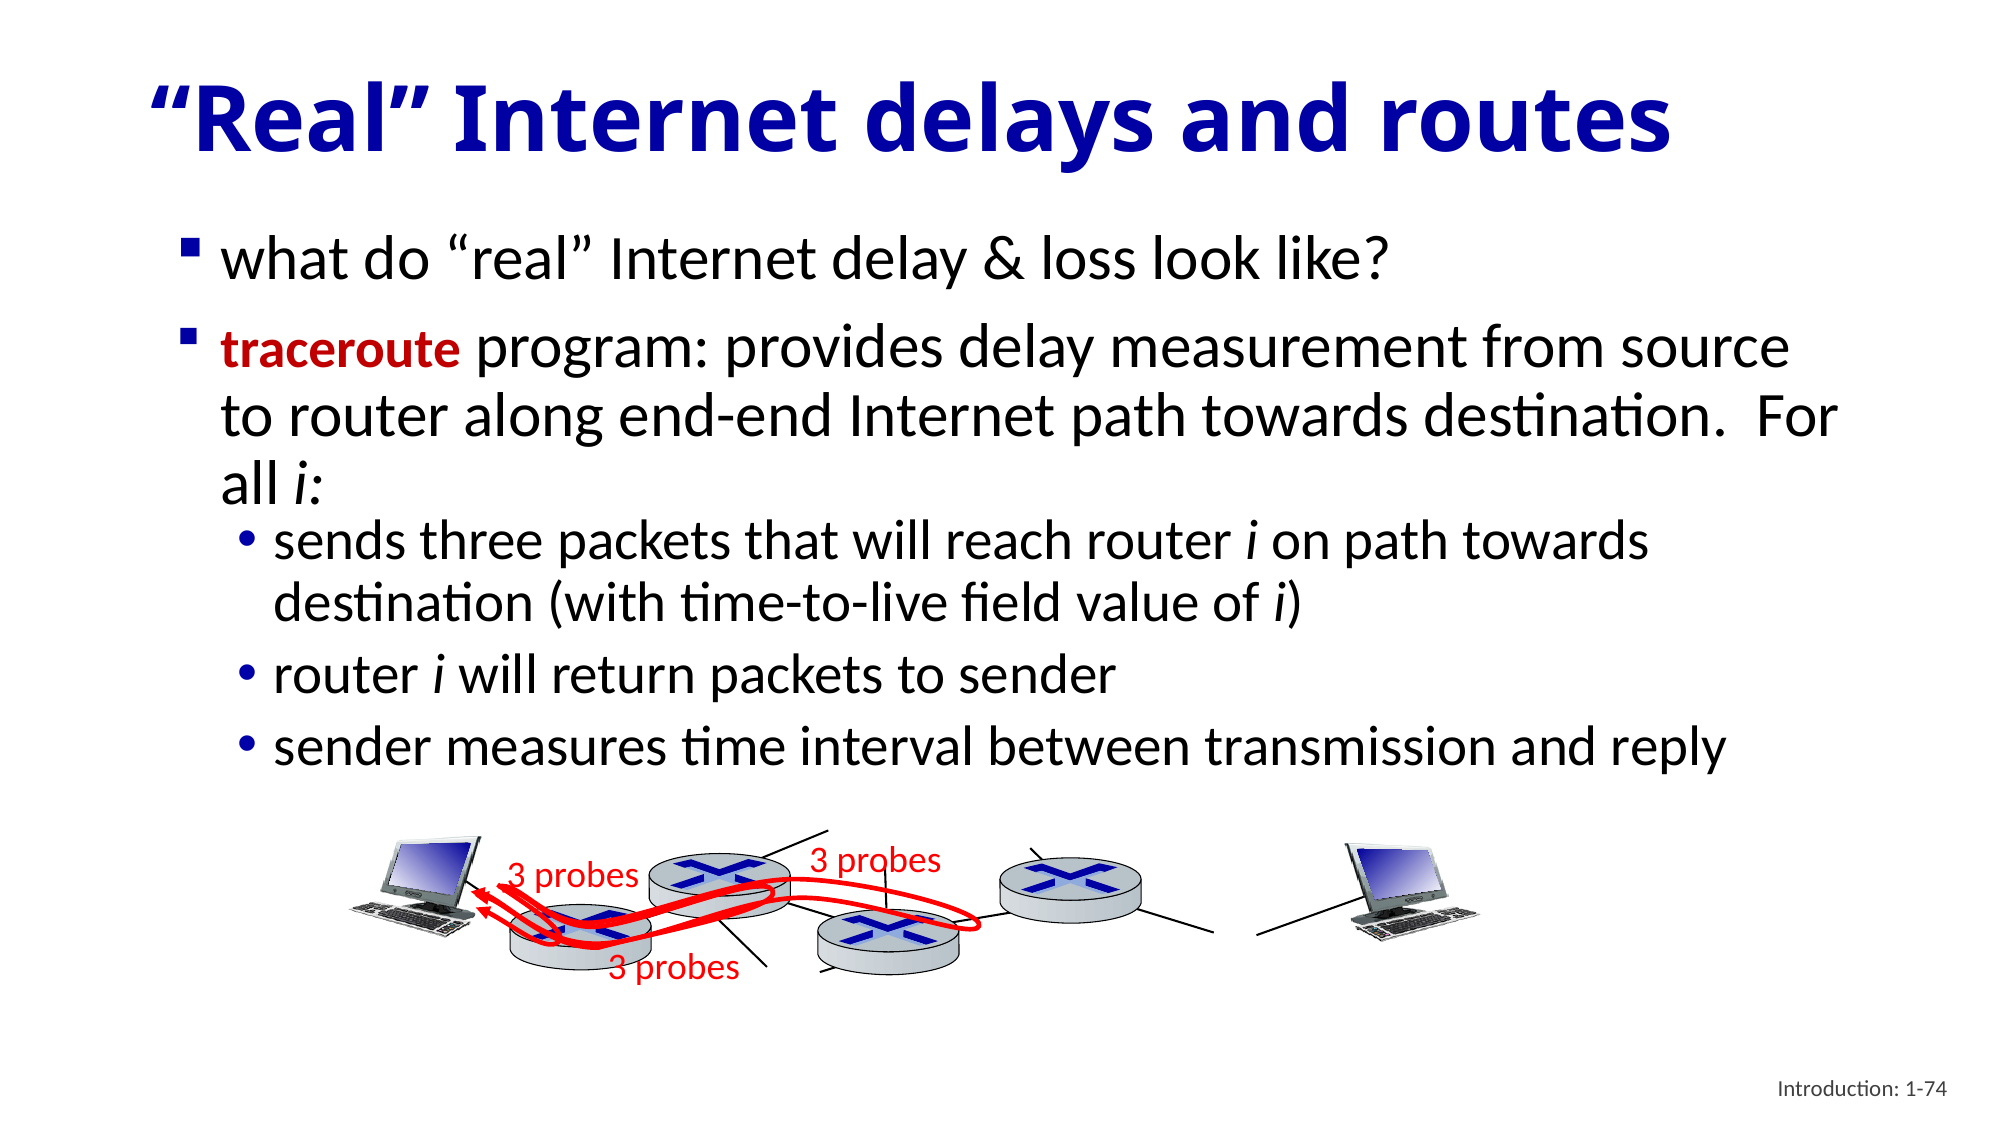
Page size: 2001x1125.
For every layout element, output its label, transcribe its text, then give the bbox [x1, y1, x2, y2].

text_box 3 probes [794, 827, 1024, 888]
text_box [817, 909, 959, 975]
text_box 3 probes [592, 934, 822, 995]
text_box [999, 857, 1142, 924]
slide_number Introduction: 1-74 [1512, 1056, 1963, 1117]
text_box [486, 898, 509, 925]
title “Real” Internet delays and routes [135, 47, 1861, 195]
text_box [317, 831, 486, 945]
text_box 3 probes [491, 842, 722, 903]
text_box sends three packets that will reach router i on path towards destination (with time-to-live field value of i) router i will return packets to sender sender measures time interval between transmission and reply [149, 503, 1846, 786]
text_box [501, 885, 537, 904]
text_box [490, 884, 505, 892]
text_box what do “real” Internet delay & loss look like? traceroute program: provides delay measurement from source to router along end-end Internet path towards destination. For all i: [160, 217, 1858, 527]
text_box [509, 904, 652, 970]
text_box [652, 919, 717, 935]
text_box [959, 910, 980, 930]
text_box [791, 878, 955, 909]
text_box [1341, 838, 1514, 949]
text_box [486, 887, 494, 892]
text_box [649, 853, 791, 919]
text_box [486, 889, 536, 911]
